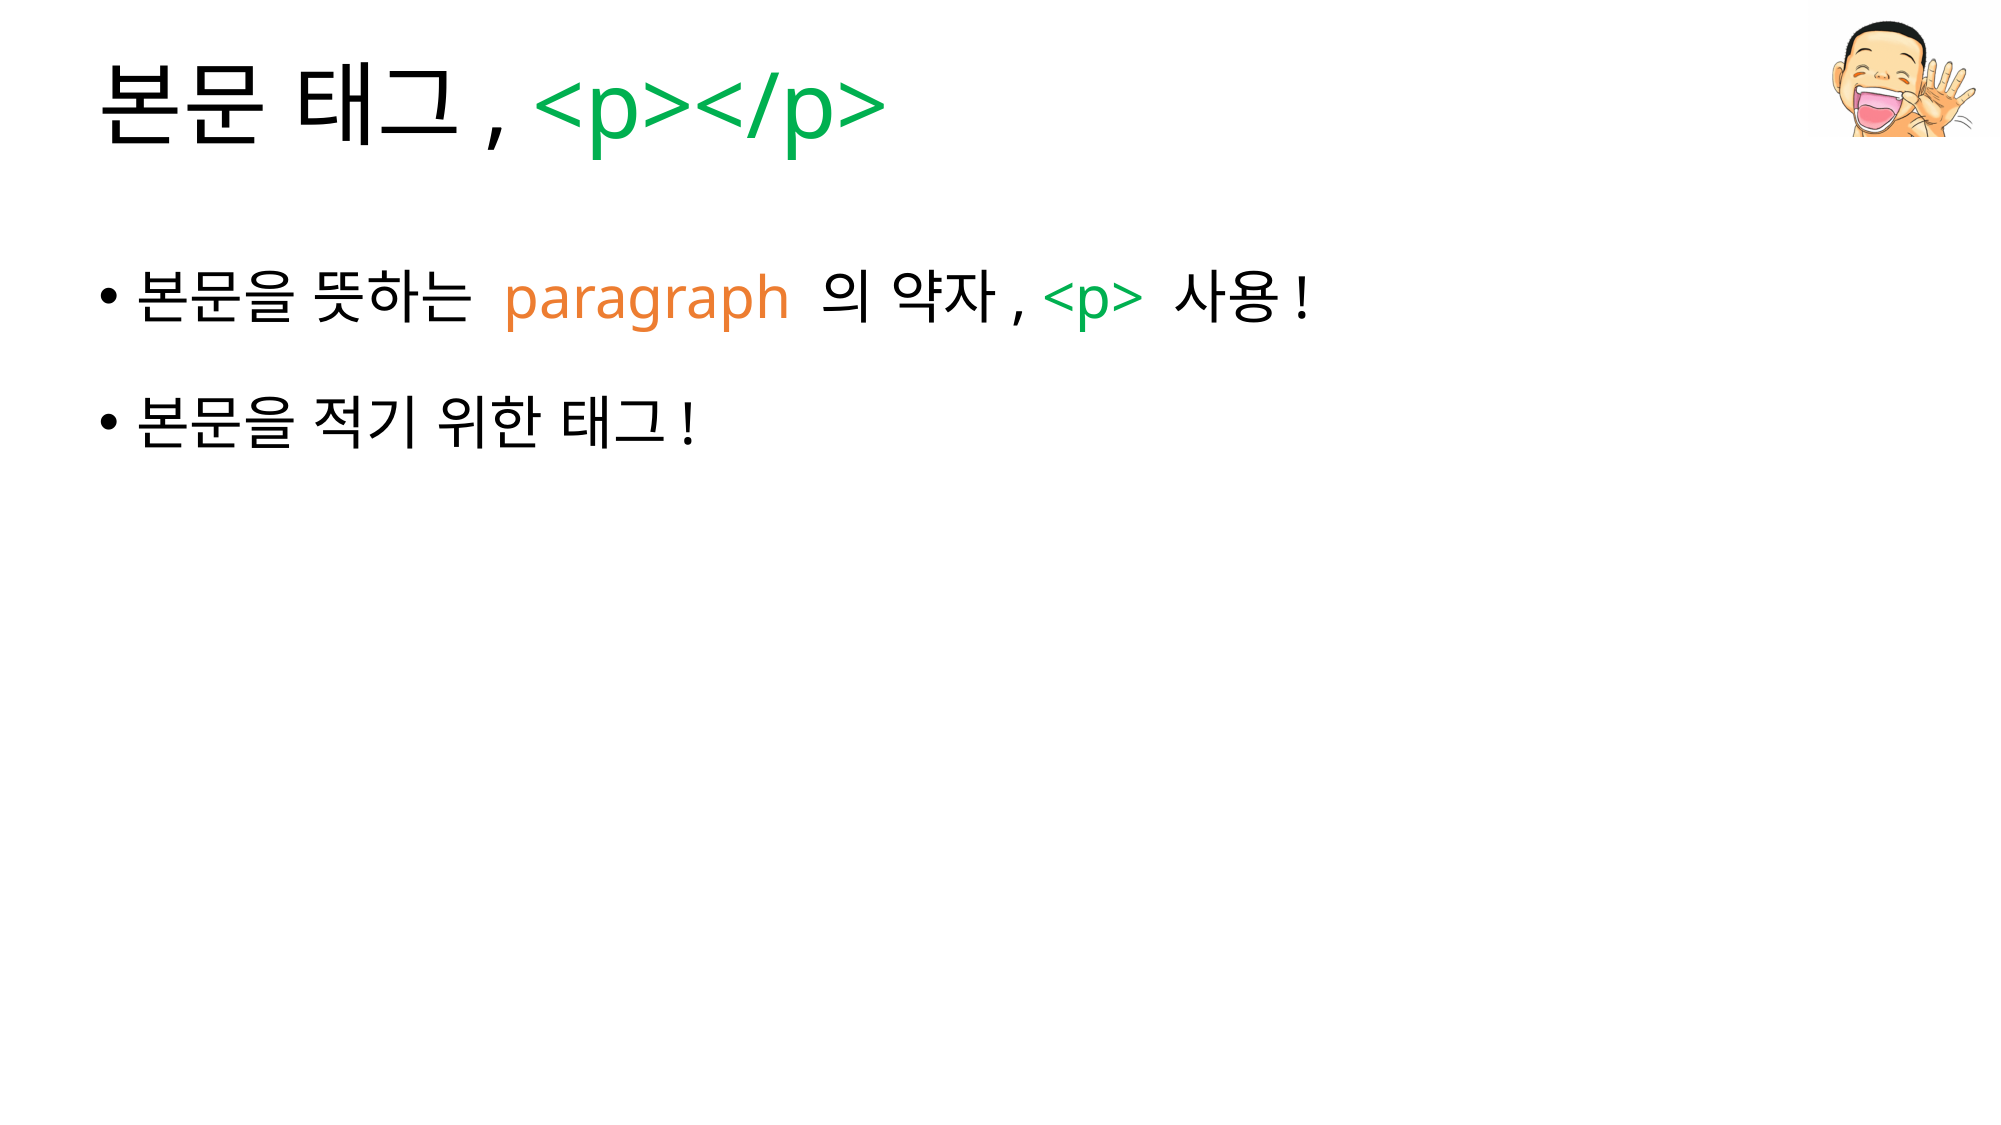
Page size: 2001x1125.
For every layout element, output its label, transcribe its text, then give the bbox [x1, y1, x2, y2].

picture [1931, 0, 2000, 137]
list 본문을 뜻하는 paragraph 의 약자, <p> 사용! 본문을 적기 위한 태그! [83, 217, 1931, 1125]
title 본문 태그, <p></p> [83, 0, 1931, 217]
